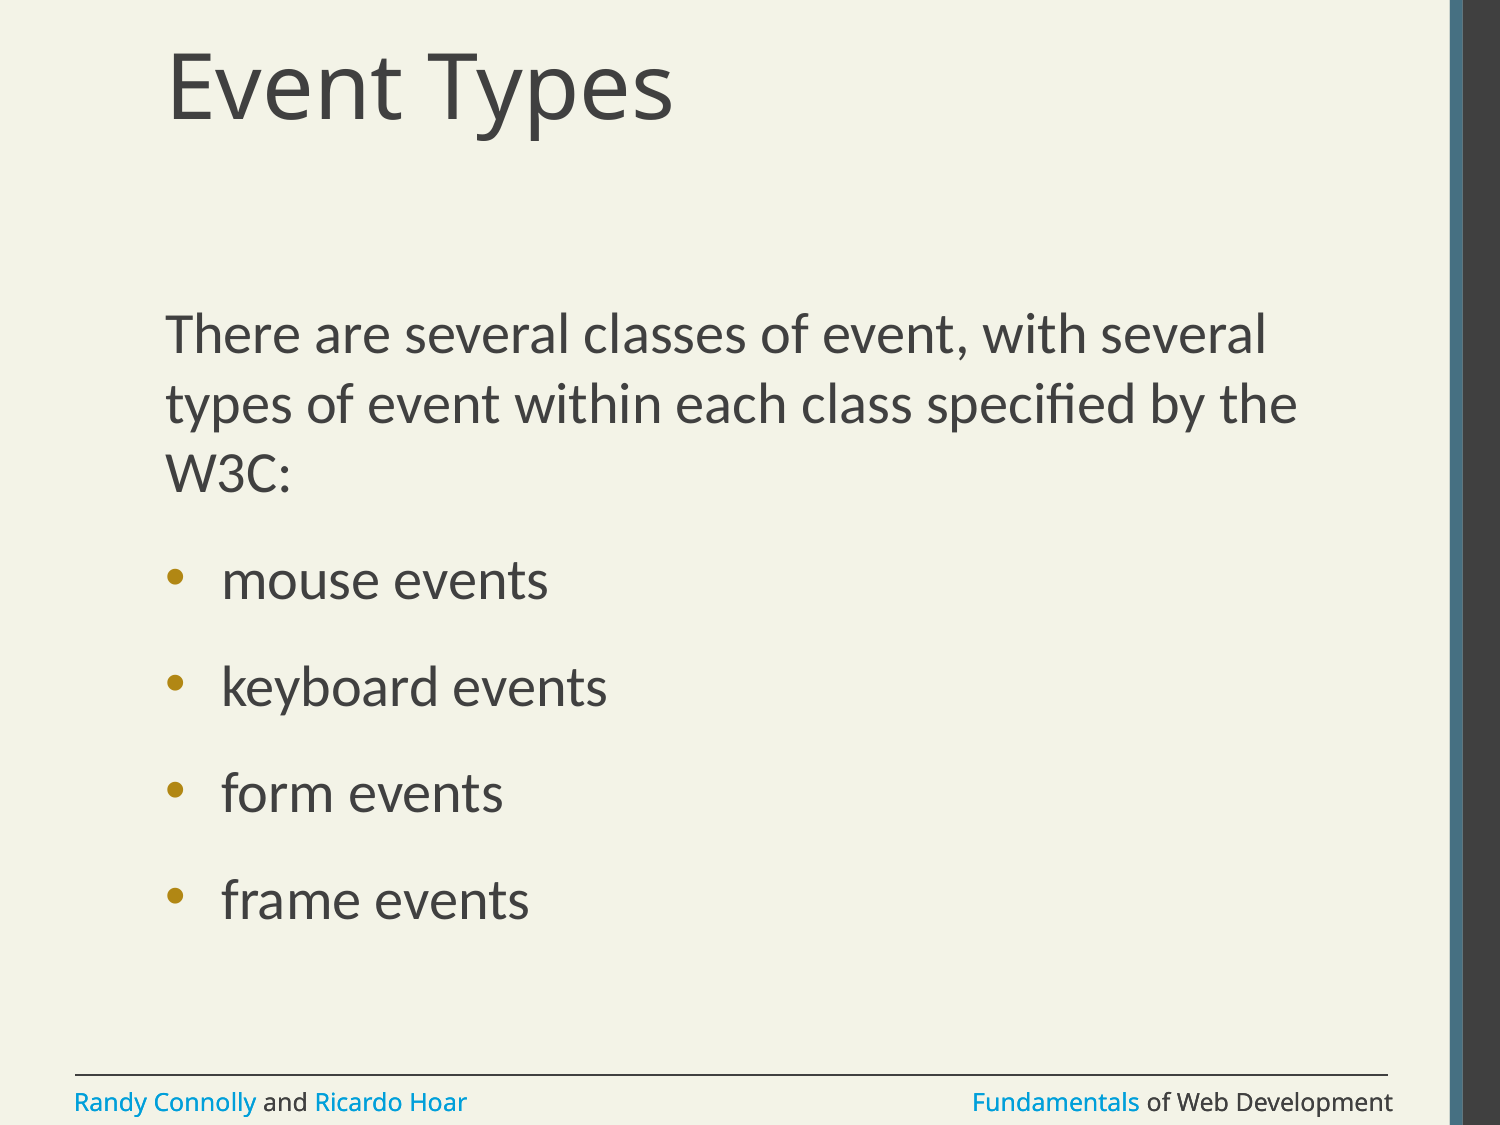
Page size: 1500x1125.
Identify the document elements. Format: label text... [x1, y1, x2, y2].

title Event Types [150, 20, 1425, 188]
list There are several classes of event, with several types of event within each class specified by the W3C: mouse events keyboard events form events frame events [150, 287, 1388, 1013]
